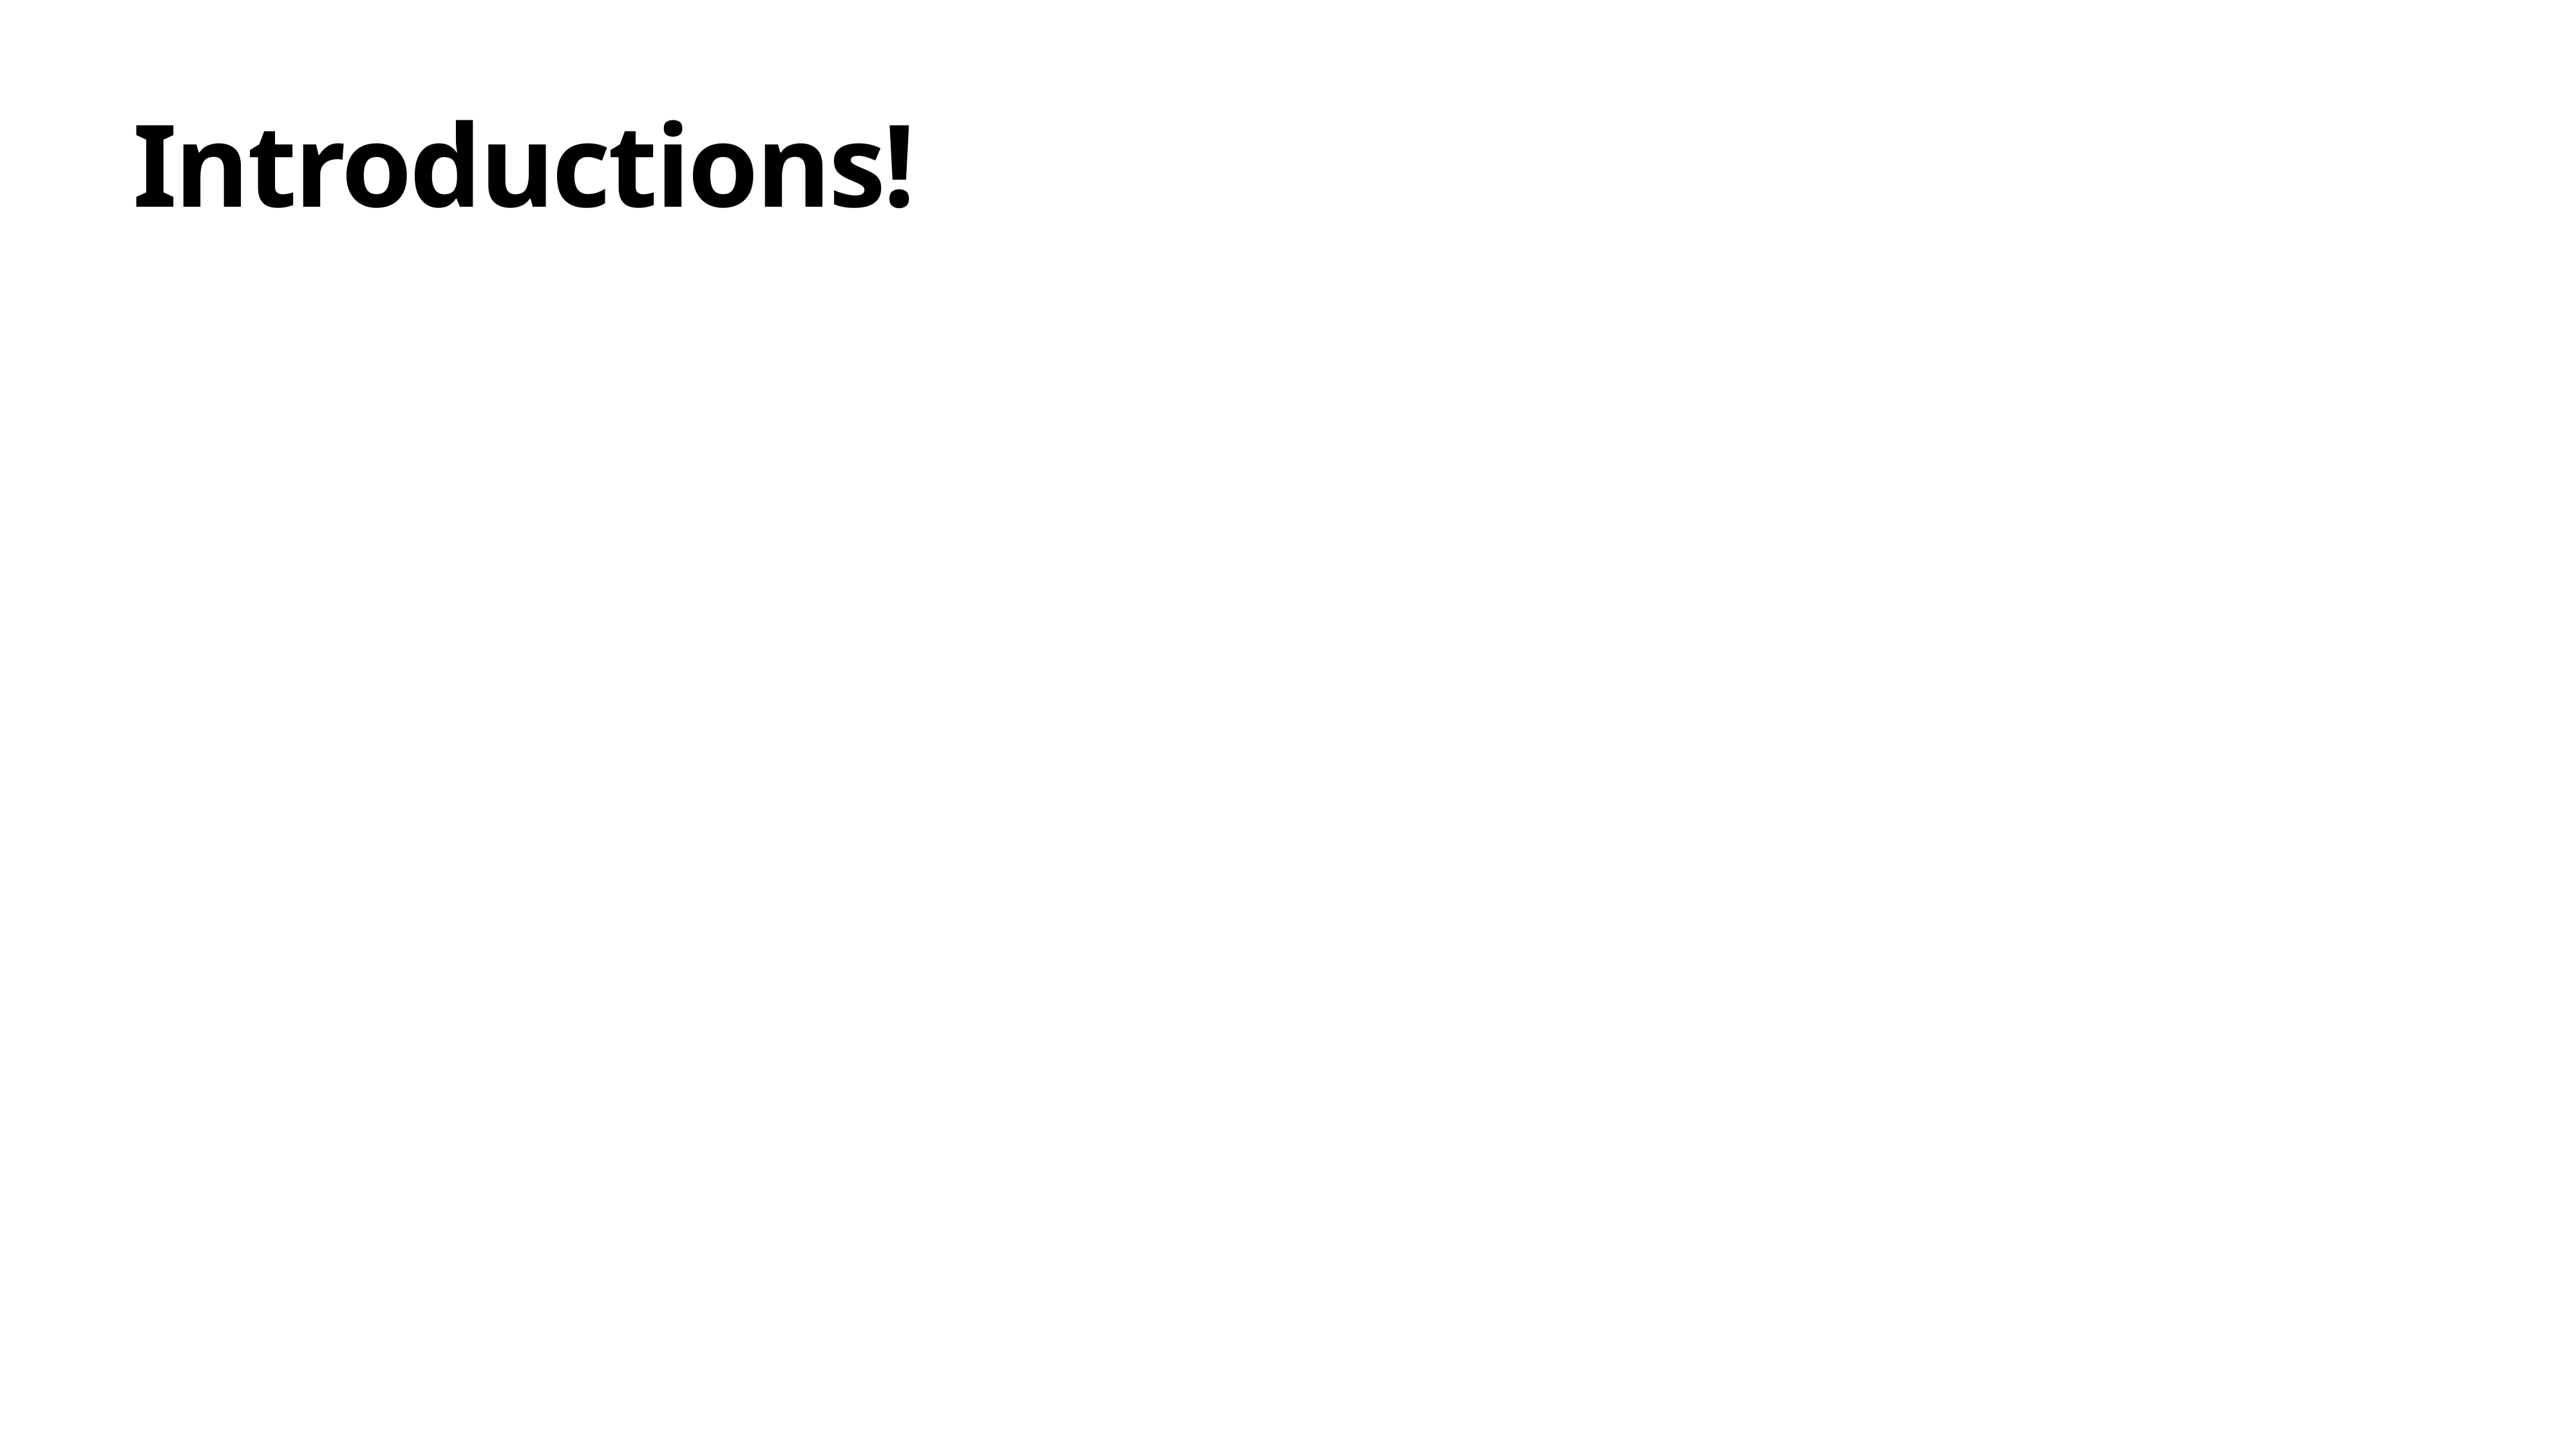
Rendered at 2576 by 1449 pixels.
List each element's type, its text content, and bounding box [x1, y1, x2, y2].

title Introductions! [127, 113, 2449, 266]
